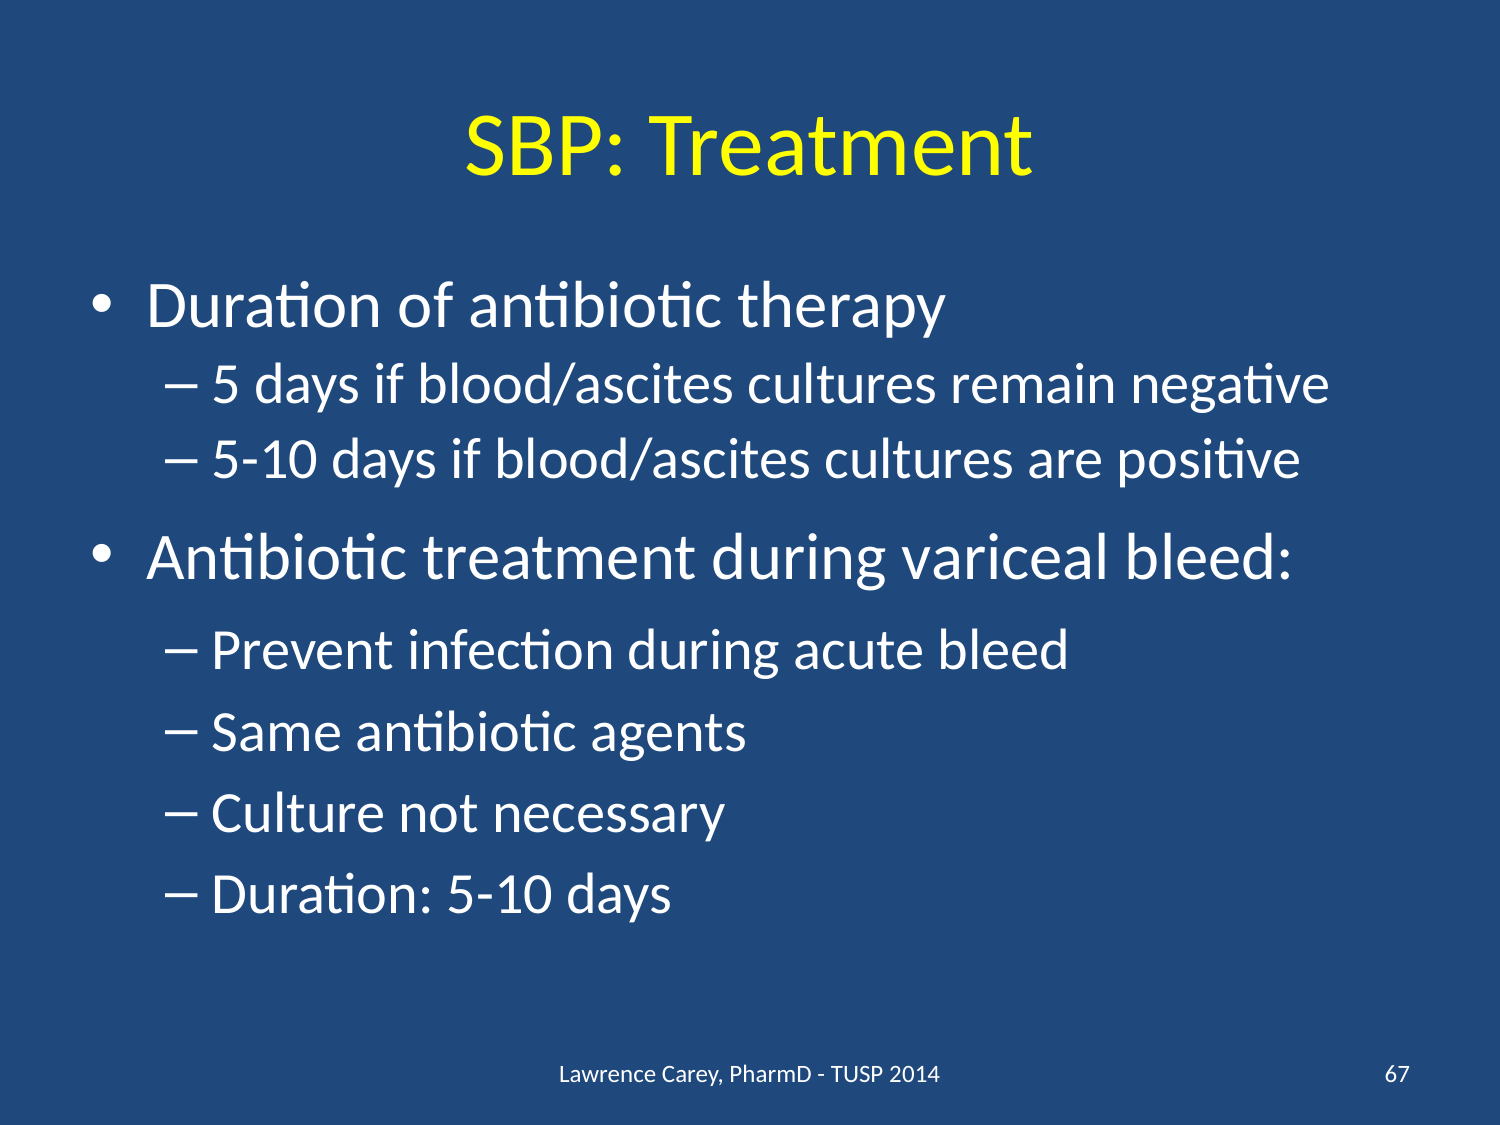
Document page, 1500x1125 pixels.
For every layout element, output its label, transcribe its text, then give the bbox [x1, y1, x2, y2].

title SBP: Treatment [75, 45, 1425, 233]
list Duration of antibiotic therapy 5 days if blood/ascites cultures remain negative 5-10 days if blood/ascites cultures are positive Antibiotic treatment during variceal bleed: Prevent infection during acute bleed Same antibiotic agents Culture not necessary Duration: 5-10 days [75, 262, 1425, 1005]
slide_number 67 [1074, 1042, 1425, 1103]
footer Lawrence Carey, PharmD - TUSP 2014 [512, 1042, 988, 1103]
